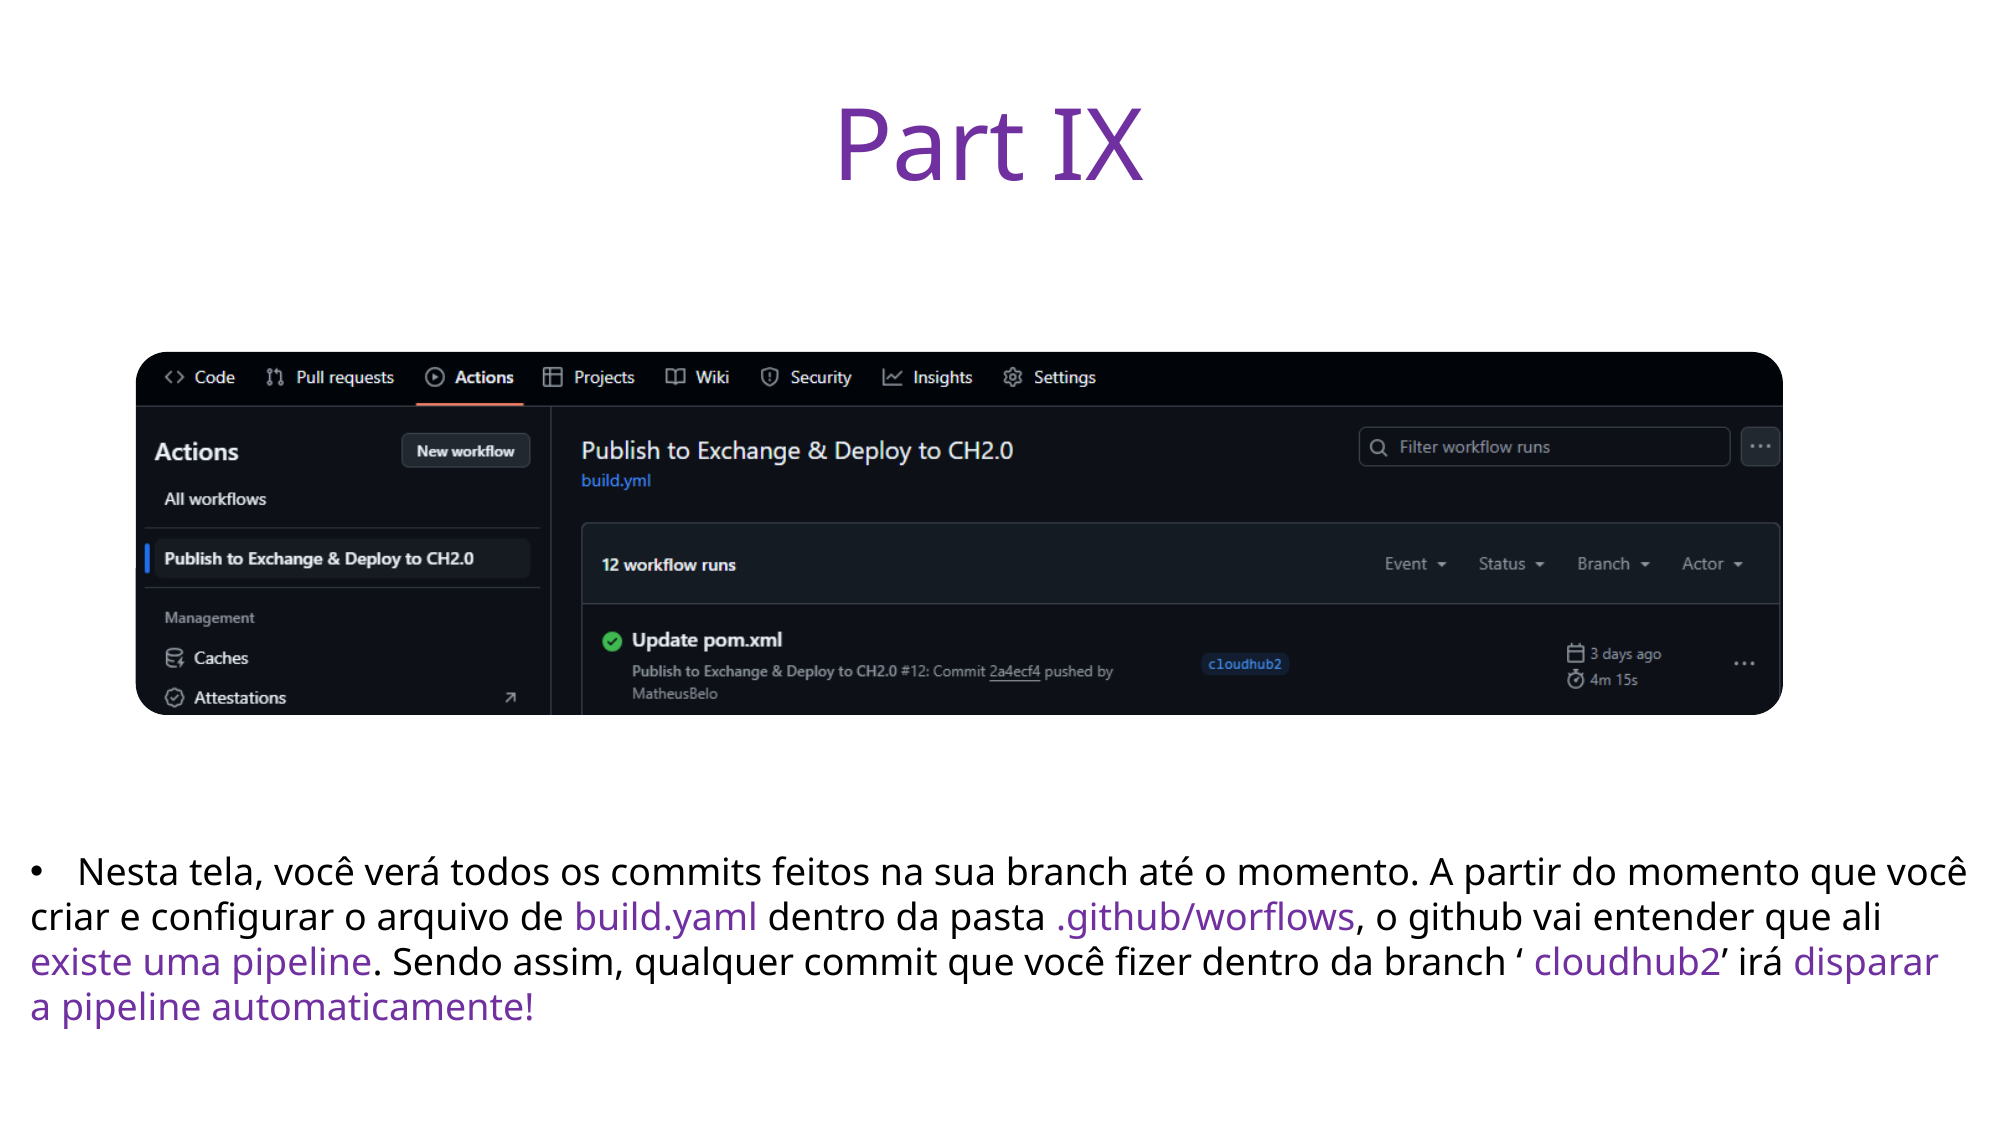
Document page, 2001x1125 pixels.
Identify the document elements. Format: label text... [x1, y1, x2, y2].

text_box Part IX [487, 73, 1489, 209]
picture [135, 351, 1784, 716]
text_box Nesta tela, você verá todos os commits feitos na sua branch até o momento. A partir do momento que você criar e configurar o arquivo de build.yaml dentro da pasta .github/worflows, o github vai entender que ali existe uma pipeline. Sendo assim, qualquer commit que você fizer dentro da branch ‘ cloudhub2’ irá disparar a pipeline automaticamente! [15, 840, 1985, 1081]
